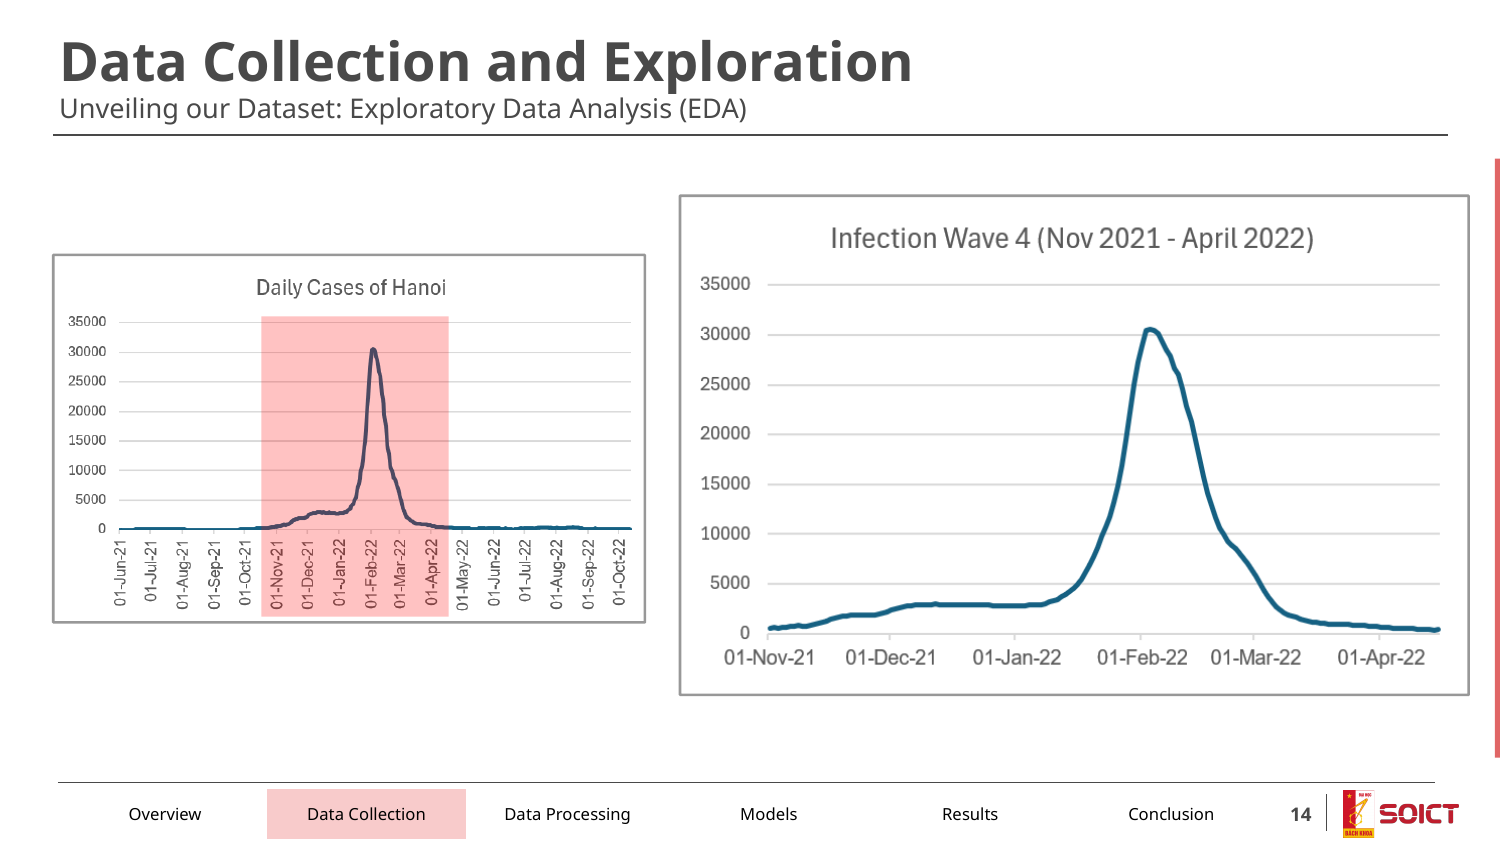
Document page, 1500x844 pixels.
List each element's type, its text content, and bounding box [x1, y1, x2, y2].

text_box Data Collection and Exploration Unveiling our Dataset: Exploratory Data Analysis (EDA) [44, 2, 1439, 127]
table_header Conclusion [1072, 791, 1271, 839]
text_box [52, 254, 646, 623]
table_header Results [871, 791, 1070, 839]
table_header Models [670, 791, 868, 839]
text_box 14 [1272, 791, 1327, 844]
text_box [679, 195, 1469, 696]
table_header Data Collection [267, 791, 466, 839]
table_header Overview [66, 791, 265, 839]
table_header Data Processing [468, 791, 667, 839]
picture [1342, 790, 1459, 838]
